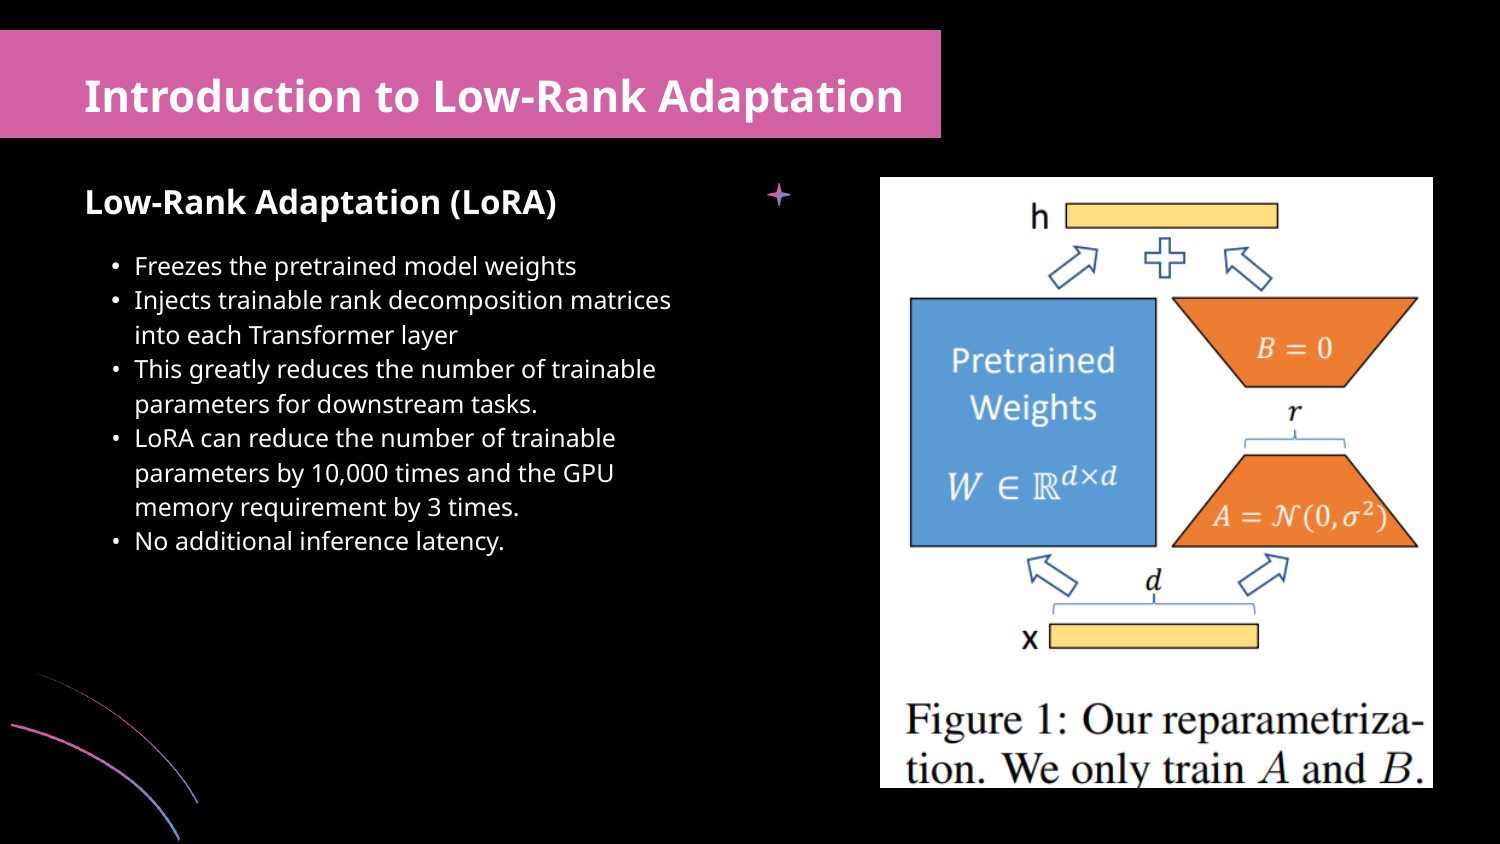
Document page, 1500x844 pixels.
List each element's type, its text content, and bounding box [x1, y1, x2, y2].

text_box Freezes the pretrained model weights Injects trainable rank decomposition matrices into each Transformer layer This greatly reduces the number of trainable parameters for downstream tasks. LoRA can reduce the number of trainable parameters by 10,000 times and the GPU memory requirement by 3 times. No additional inference latency. [84, 246, 678, 556]
picture [879, 177, 1433, 788]
text_box Low-Rank Adaptation (LoRA) [84, 177, 678, 218]
text_box [767, 183, 790, 206]
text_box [0, 20, 942, 139]
text_box [0, 670, 219, 844]
